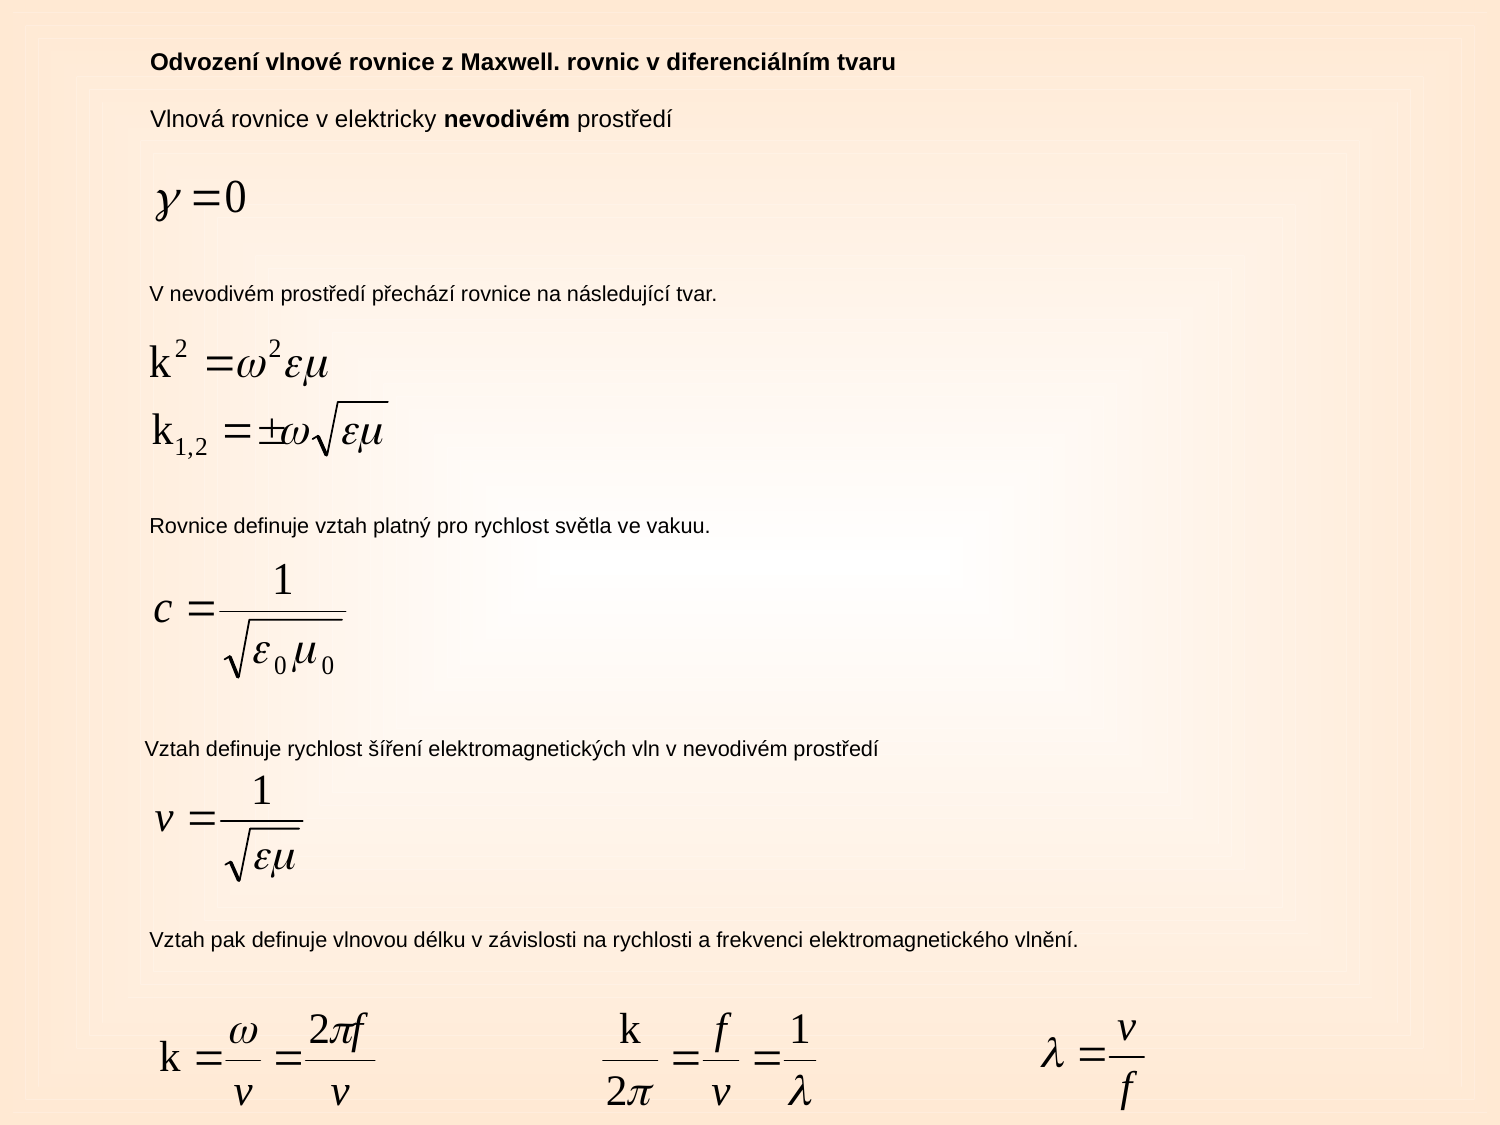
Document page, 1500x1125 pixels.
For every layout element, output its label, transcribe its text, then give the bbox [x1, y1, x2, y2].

text_box V nevodivém prostředí přechází rovnice na následující tvar. [134, 246, 1495, 313]
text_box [142, 327, 337, 397]
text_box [1033, 999, 1152, 1118]
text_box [148, 763, 313, 890]
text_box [152, 1002, 386, 1115]
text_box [144, 392, 396, 470]
text_box Vztah pak definuje vlnovou délku v závislosti na rychlosti a frekvenci elektromagnetického vlnění. [134, 893, 1495, 960]
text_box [147, 550, 356, 688]
text_box Odvození vlnové rovnice z Maxwell. rovnic v diferenciálním tvaru Vlnová rovnice v elektricky nevodivém prostředí [0, 0, 1500, 139]
text_box Vztah definuje rychlost šíření elektromagnetických vln v nevodivém prostředí [129, 702, 1500, 769]
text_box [595, 1002, 824, 1115]
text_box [147, 168, 255, 232]
text_box Rovnice definuje vztah platný pro rychlost světla ve vakuu. [134, 479, 1495, 546]
